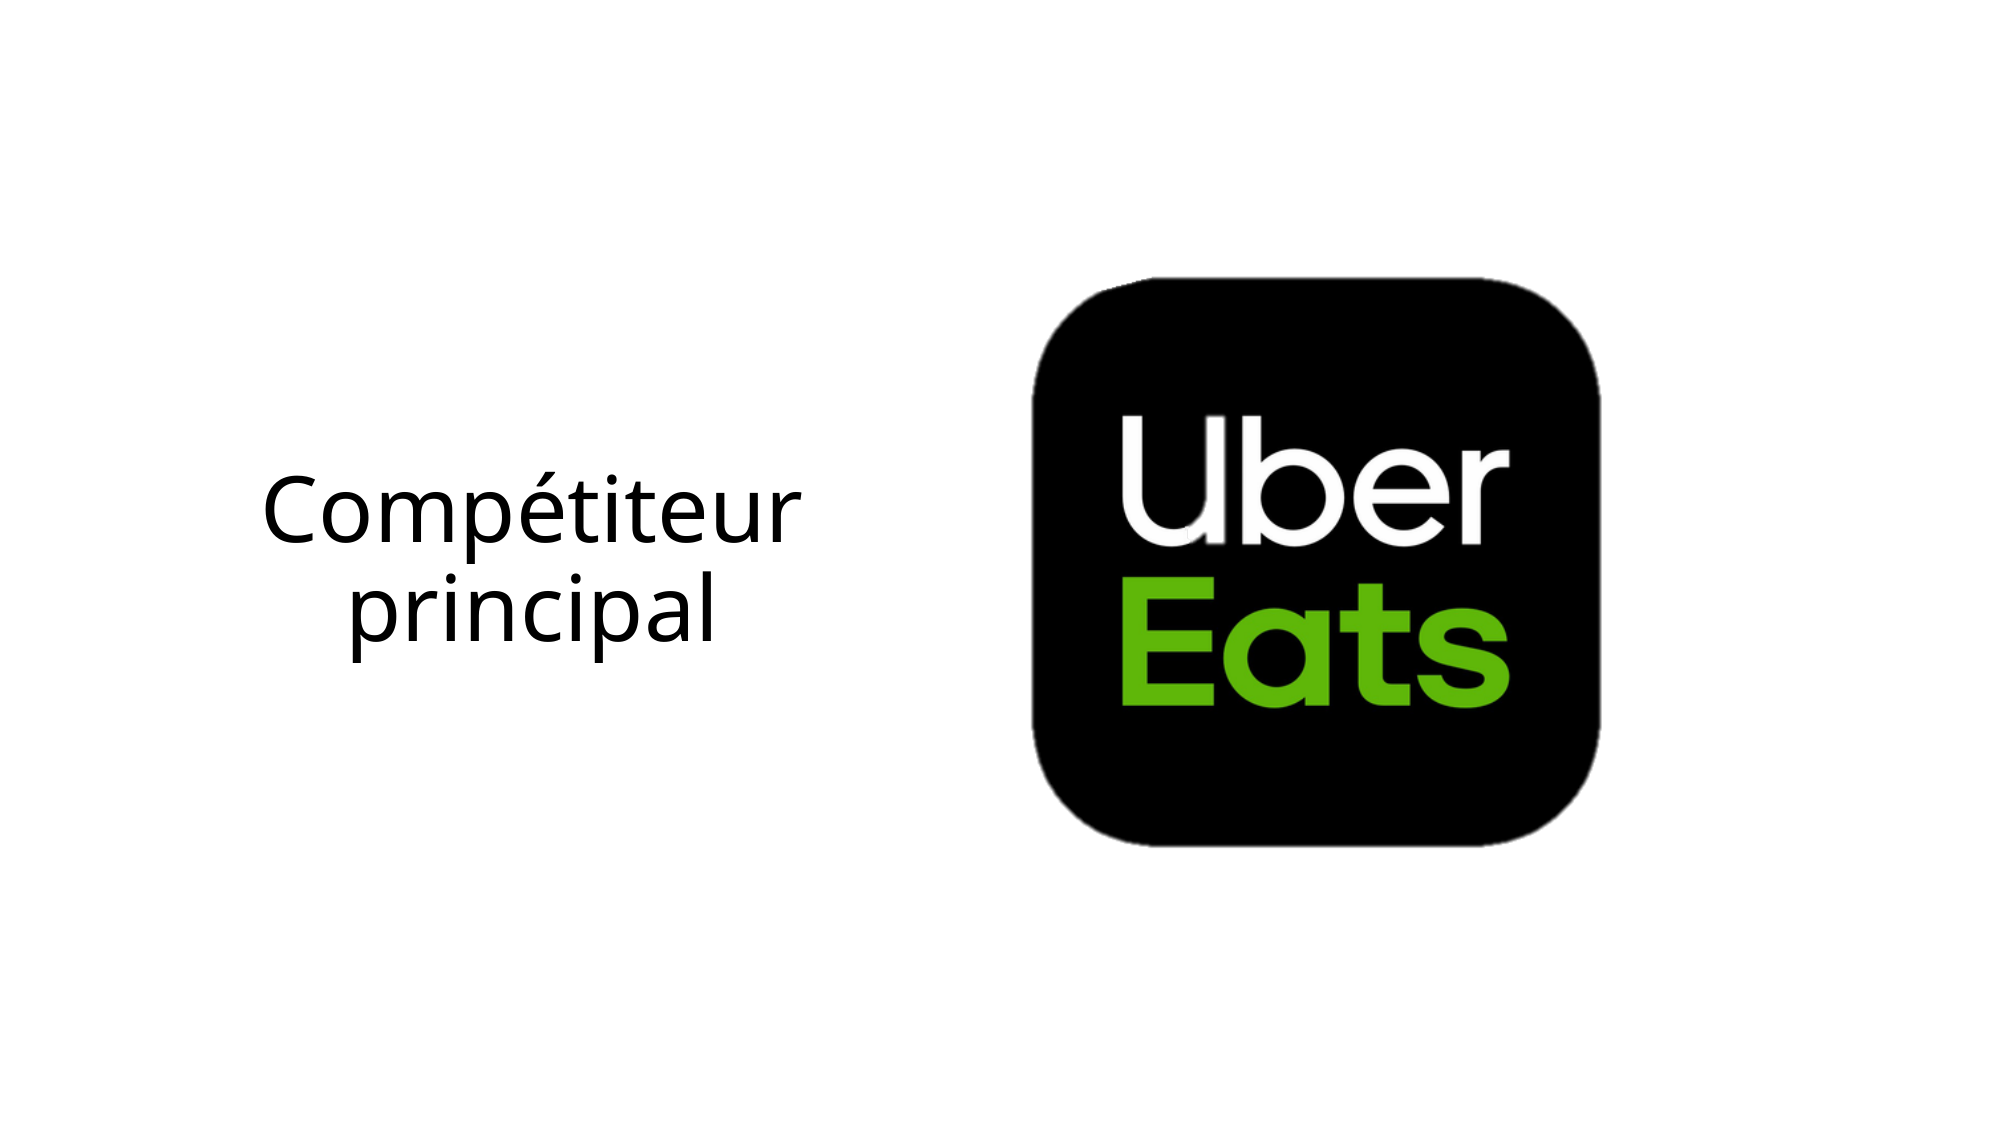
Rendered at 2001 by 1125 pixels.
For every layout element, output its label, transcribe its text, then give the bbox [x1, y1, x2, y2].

picture [519, 144, 2000, 981]
title Compétiteur principal [112, 424, 519, 700]
